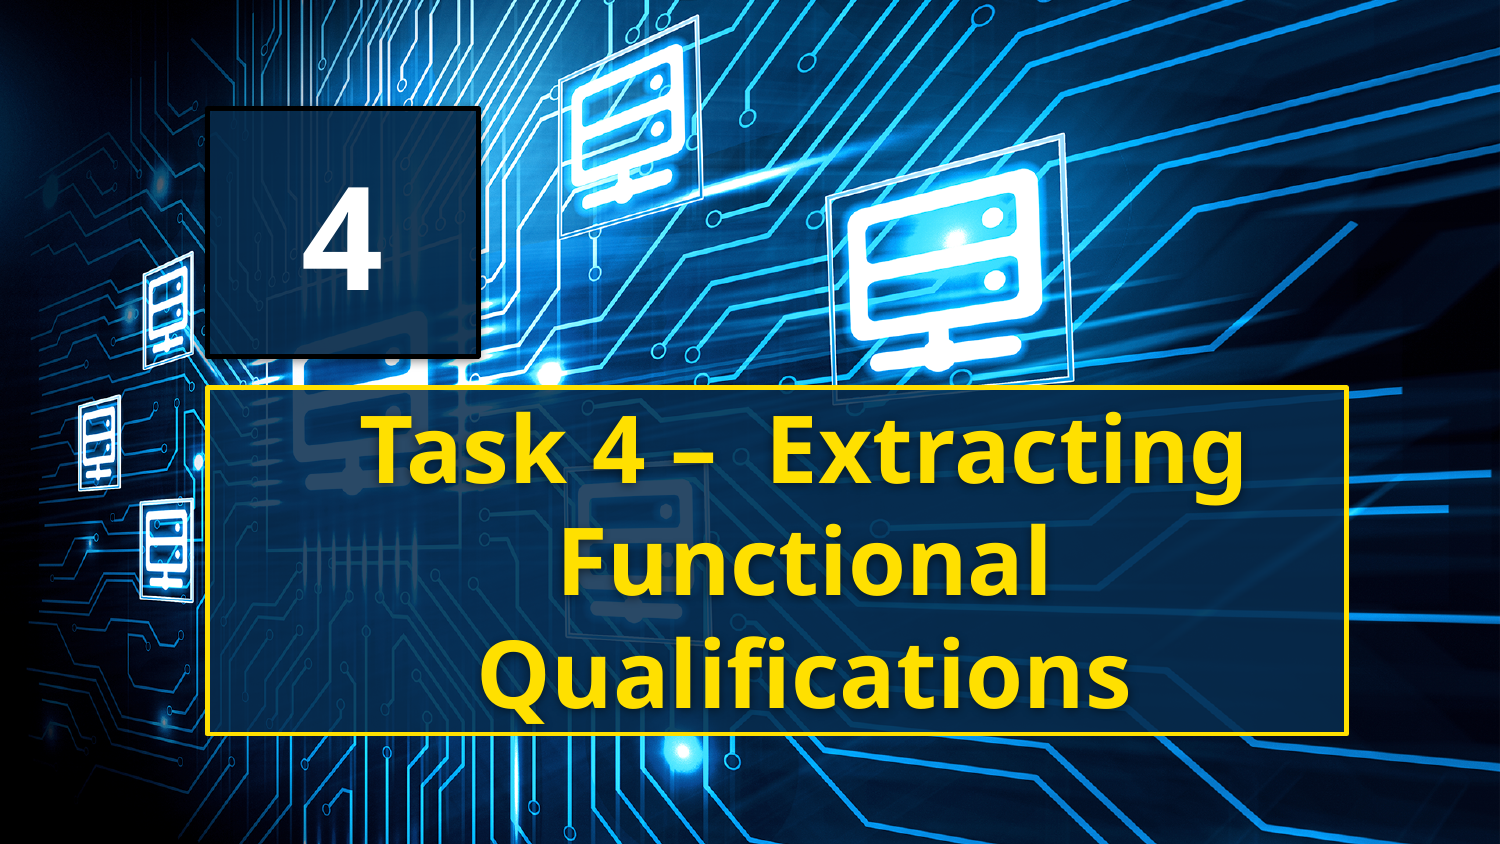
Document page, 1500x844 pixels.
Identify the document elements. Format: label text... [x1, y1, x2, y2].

title 4 [206, 107, 480, 358]
picture [0, 0, 1500, 844]
title Task 4 – Extracting Functional Qualifications [268, 399, 1341, 605]
text_box [207, 387, 1347, 735]
